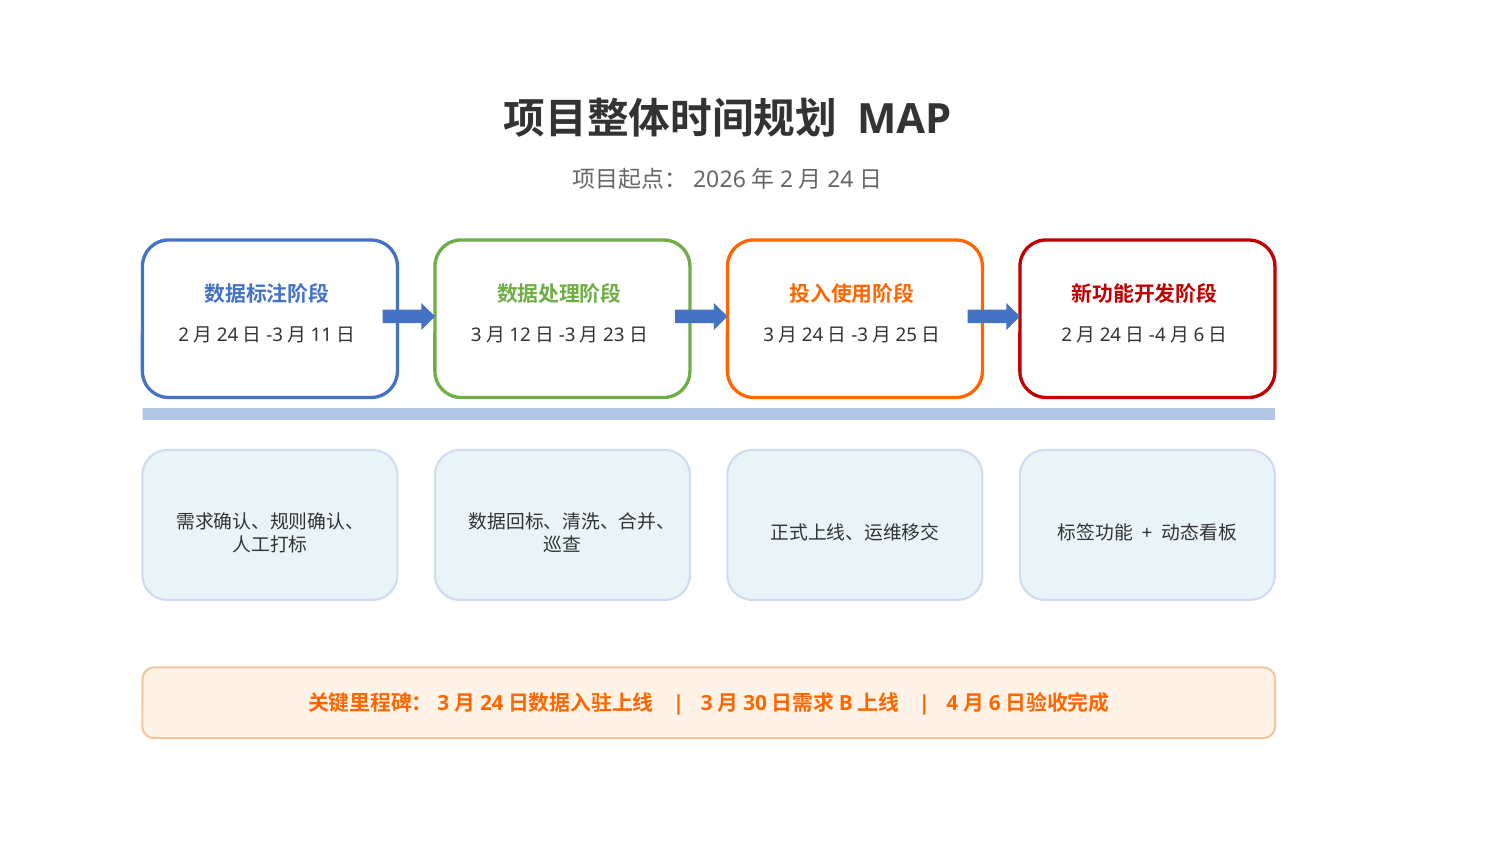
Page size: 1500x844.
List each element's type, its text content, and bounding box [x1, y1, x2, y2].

text_box 项目起点：2026年2月24日 [52, 156, 1403, 199]
text_box [1019, 449, 1276, 601]
text_box 2月24日-3月11日 [154, 315, 380, 353]
text_box [141, 449, 398, 601]
text_box [434, 449, 691, 601]
text_box 3月24日-3月25日 [739, 315, 965, 353]
text_box [726, 239, 983, 399]
text_box 正式上线、运维移交 [739, 513, 971, 551]
text_box [381, 301, 436, 332]
text_box 需求确认、规则确认、人工打标 [154, 502, 386, 563]
text_box 项目整体时间规划 MAP [52, 84, 1403, 150]
text_box [726, 449, 983, 601]
text_box 数据回标、清洗、合并、巡查 [446, 502, 678, 563]
text_box 投入使用阶段 [739, 273, 965, 313]
text_box 关键里程碑：3月24日数据入驻上线 | 3月30日需求B上线 | 4月6日验收完成 [165, 682, 1253, 722]
text_box 数据标注阶段 [154, 273, 380, 313]
text_box [434, 239, 691, 399]
text_box [142, 407, 1275, 420]
text_box 标签功能 + 动态看板 [1031, 513, 1263, 551]
text_box [1019, 239, 1276, 399]
text_box [966, 301, 1021, 332]
text_box 3月12日-3月23日 [446, 315, 672, 353]
text_box [141, 239, 398, 399]
text_box [674, 301, 729, 332]
text_box 新功能开发阶段 [1031, 273, 1257, 313]
text_box 2月24日-4月6日 [1031, 315, 1257, 353]
text_box 数据处理阶段 [446, 273, 672, 313]
text_box [141, 666, 1276, 739]
